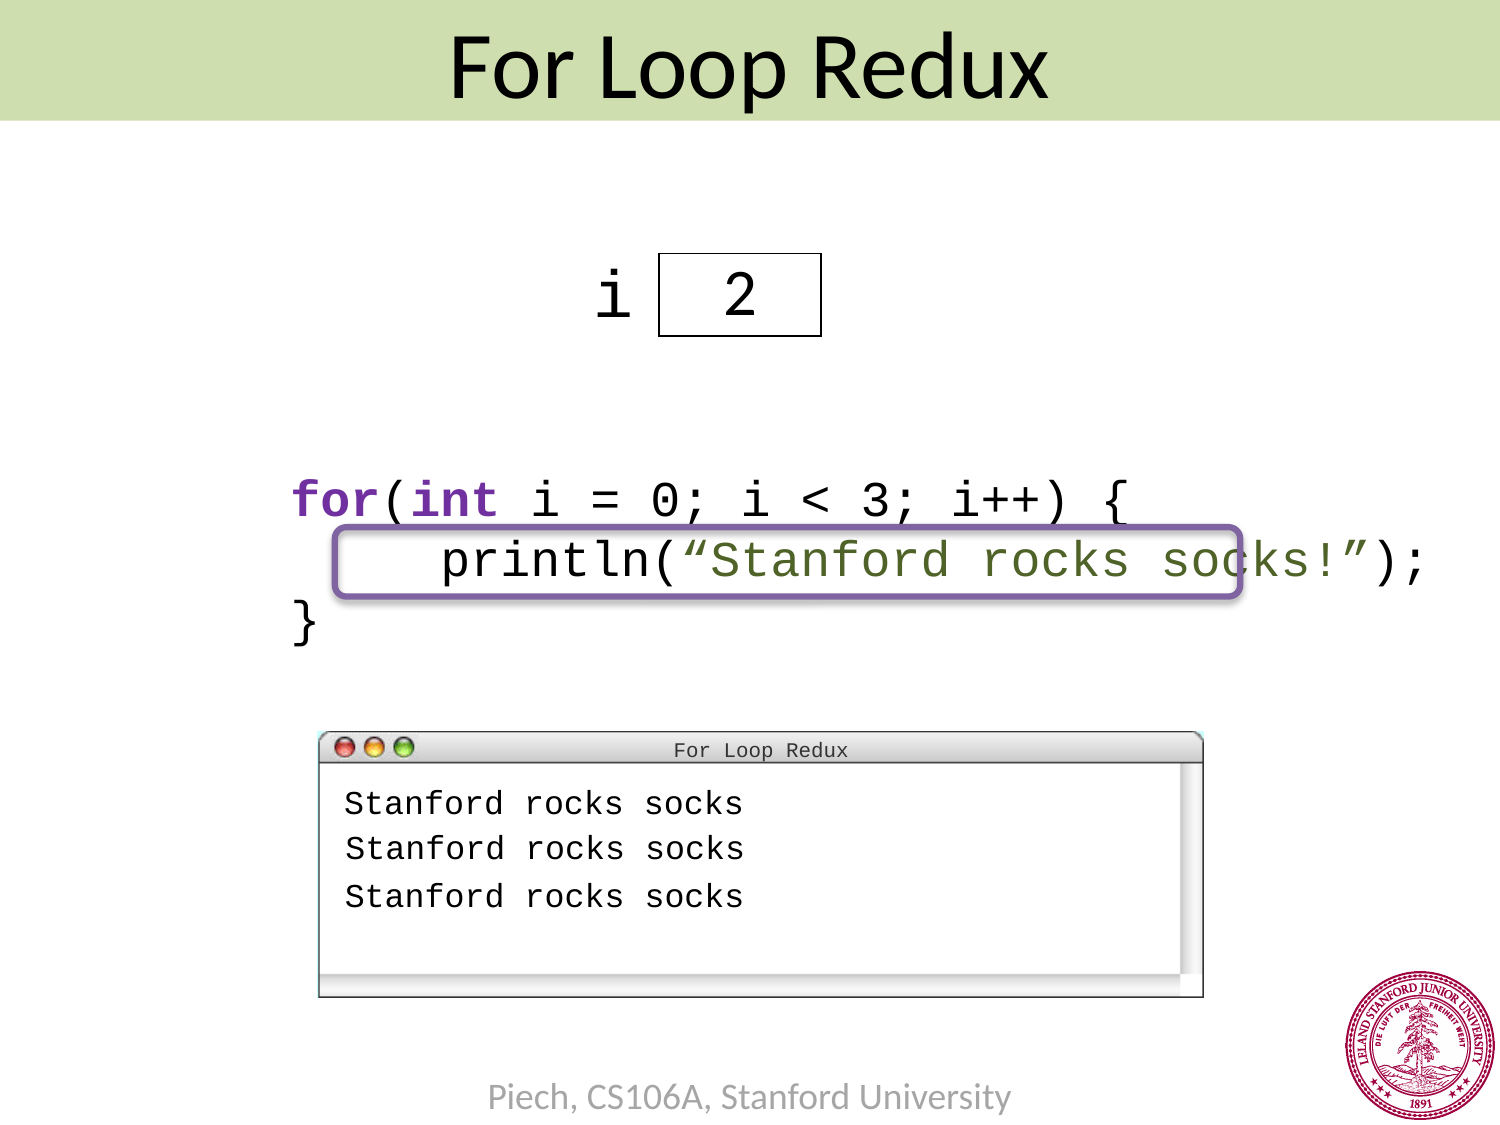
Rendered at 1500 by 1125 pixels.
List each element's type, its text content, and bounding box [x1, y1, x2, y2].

text_box [334, 526, 1242, 598]
text_box i [578, 243, 649, 338]
text_box For Loop Redux [0, 0, 1500, 121]
text_box for(int i = 0; i < 3; i++) { println(“Stanford rocks socks!”); } [125, 398, 1446, 714]
text_box 2 [658, 253, 822, 337]
picture [1345, 971, 1495, 1120]
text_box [317, 728, 1205, 998]
